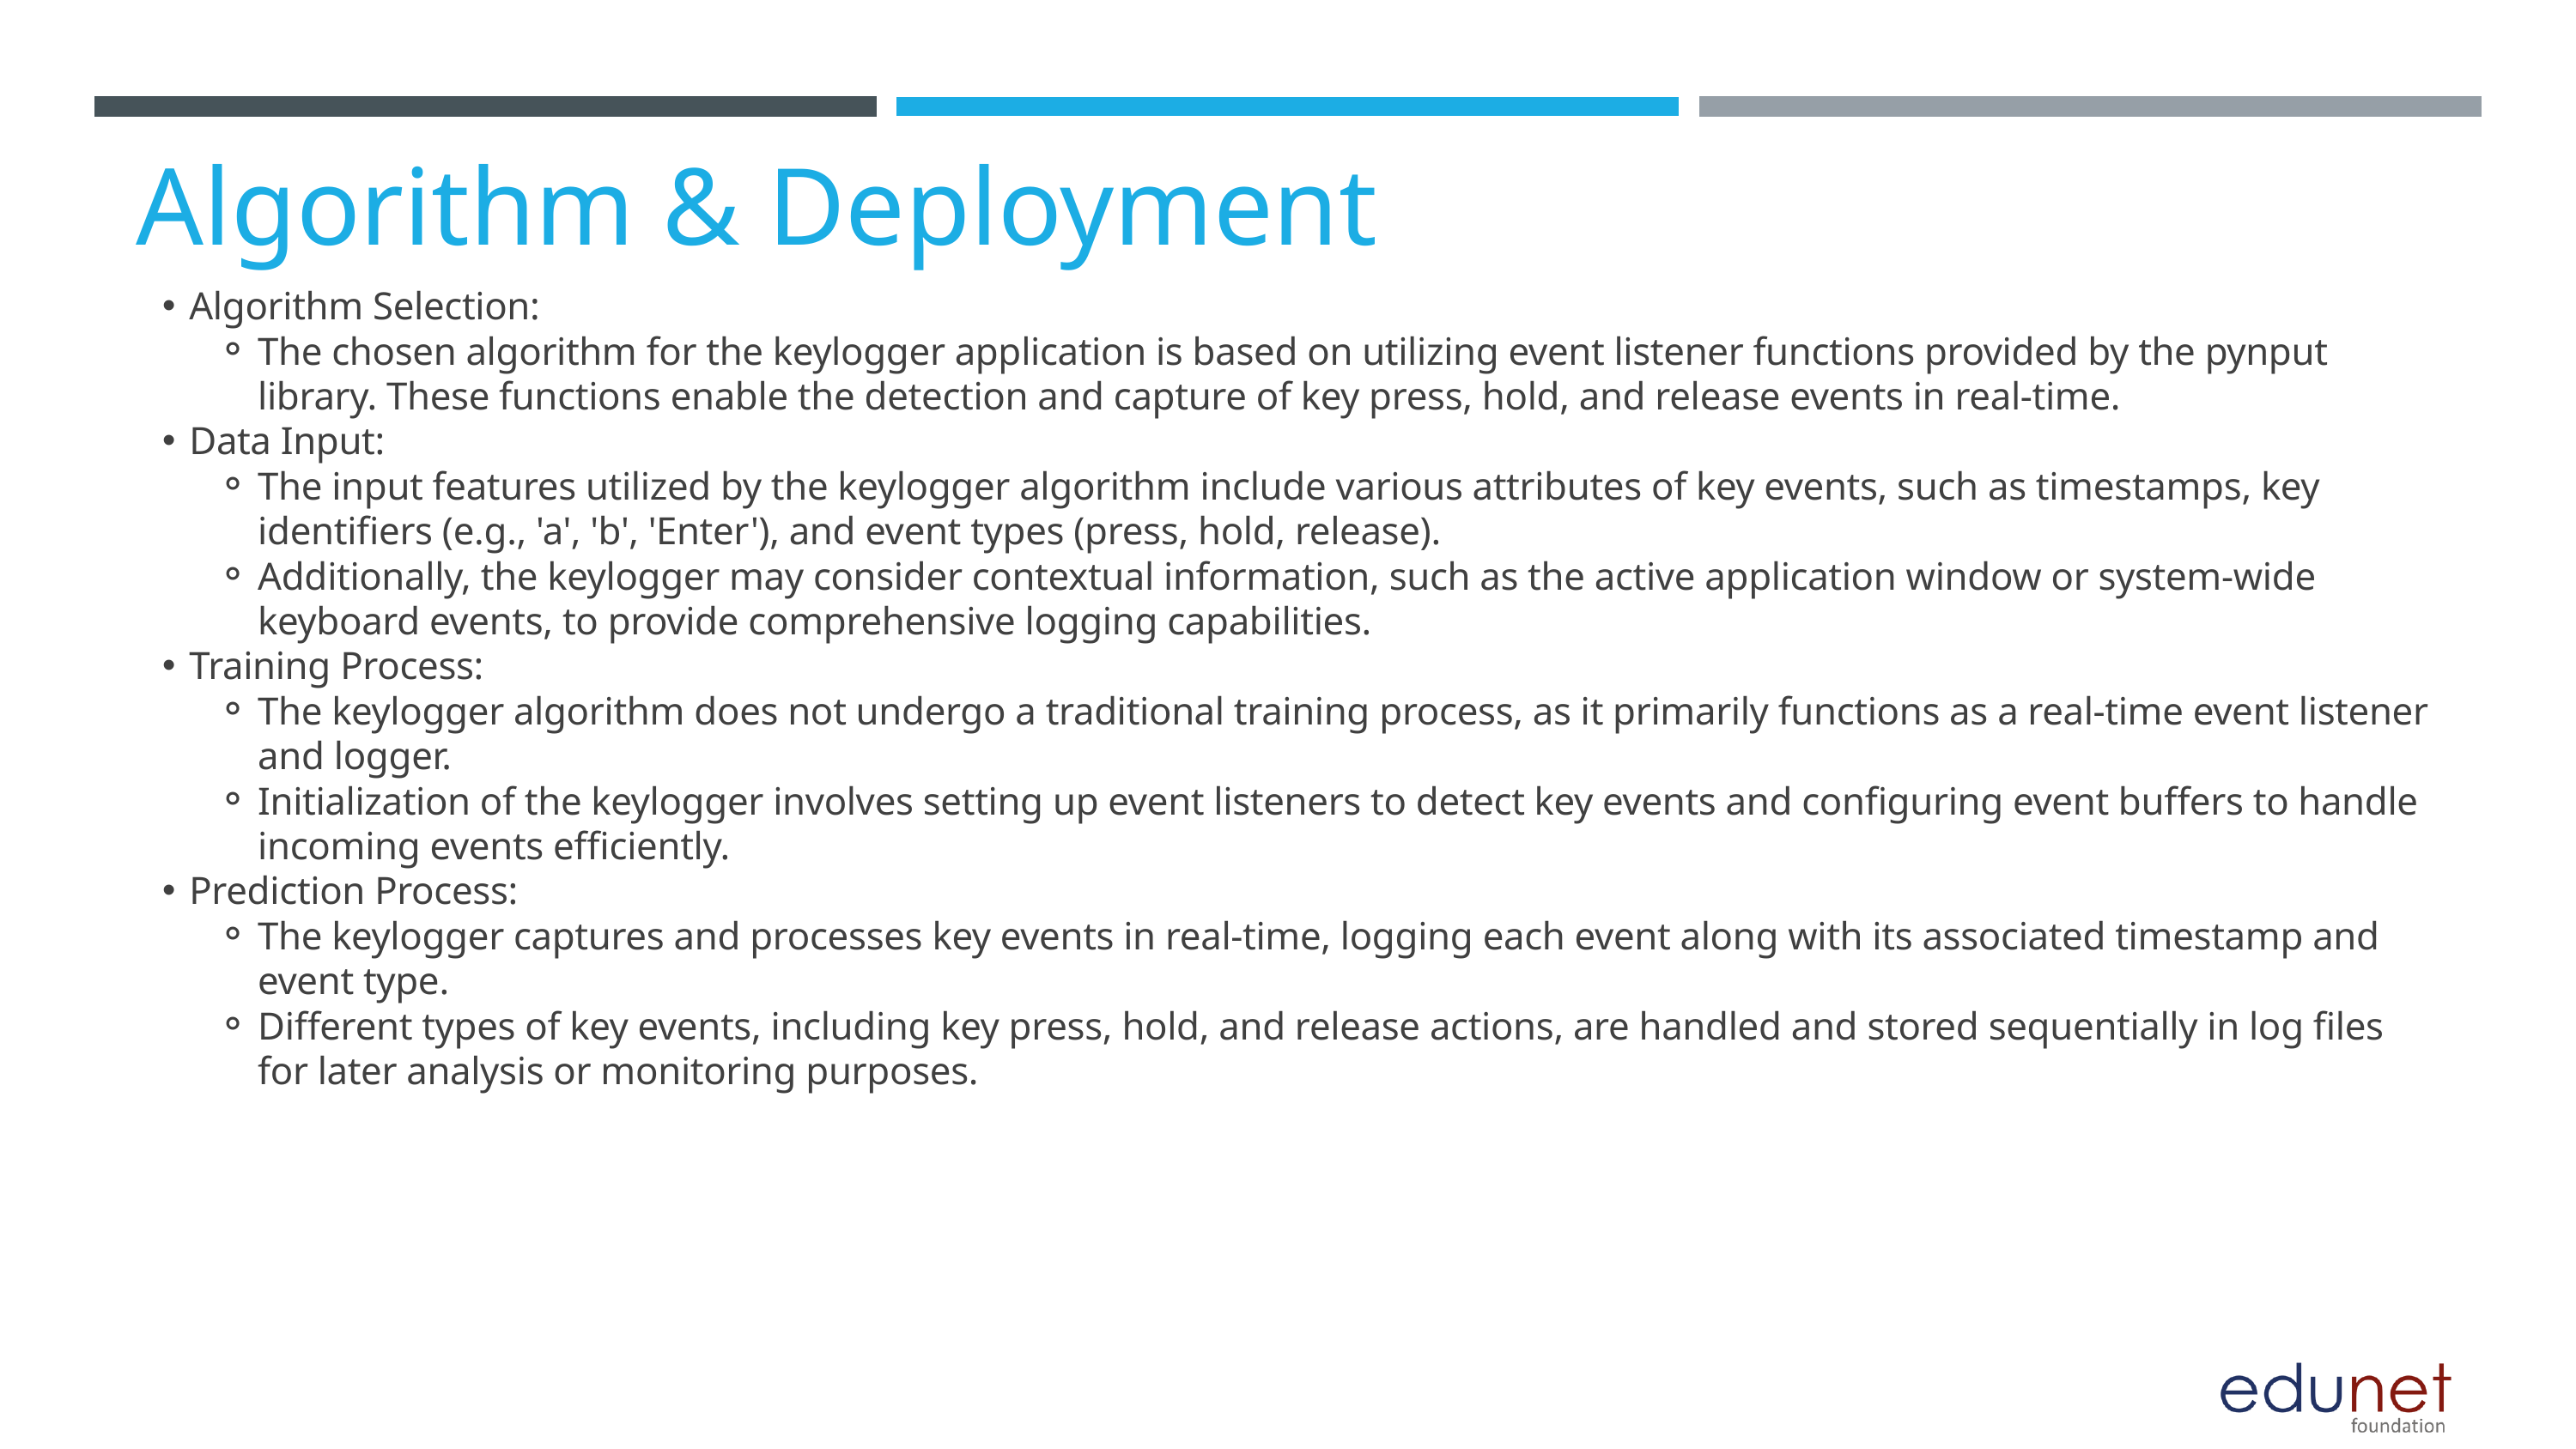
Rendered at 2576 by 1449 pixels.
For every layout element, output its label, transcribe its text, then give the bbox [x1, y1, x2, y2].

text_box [896, 96, 1680, 117]
text_box Algorithm & Deployment [136, 138, 2440, 266]
text_box Algorithm Selection: The chosen algorithm for the keylogger application is based on utilizing event listener functions provided by the pynput library. These functions enable the detection and capture of key press, hold, and release events in real-time. Data Input: The input features utilized by the keylogger algorithm include various attributes of key events, such as timestamps, key identifiers (e.g., 'a', 'b', 'Enter'), and event types (press, hold, release). Additionally, the keylogger may consider contextual information, such as the active application window or system-wide keyboard events, to provide comprehensive logging capabilities. Training Process: The keylogger algorithm does not undergo a traditional training process, as it primarily functions as a real-time event listener and logger. Initialization of the keylogger involves setting up event listeners to detect key events and configuring event buffers to handle incoming events efficiently. Prediction Process: The keylogger captures and processes key events in real-time, logging each event along with its associated timestamp and event type. Different types of key events, including key press, hold, and release actions, are handled and stored sequentially in log files for later analysis or monitoring purposes. [136, 282, 2440, 1137]
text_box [1698, 95, 2482, 118]
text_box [94, 96, 878, 118]
text_box [2215, 1360, 2454, 1437]
